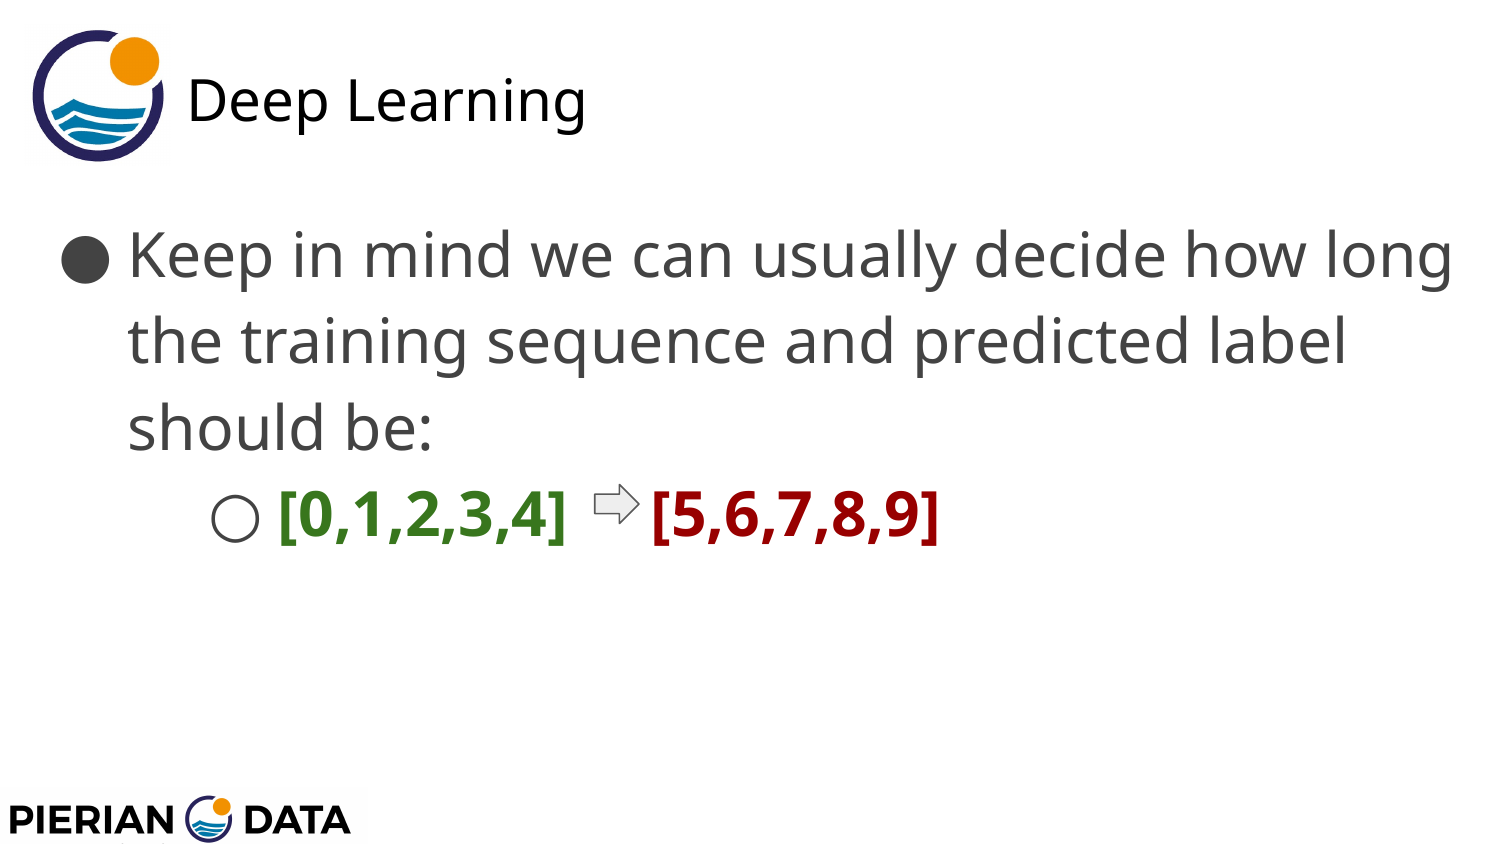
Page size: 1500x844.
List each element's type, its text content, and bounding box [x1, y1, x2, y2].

list Keep in mind we can usually decide how long the training sequence and predicted label should be: [0,1,2,3,4] [5,6,7,8,9] [37, 189, 1500, 750]
picture [24, 24, 172, 167]
picture [0, 787, 368, 844]
title Deep Learning [175, 48, 1449, 143]
text_box [594, 484, 639, 524]
